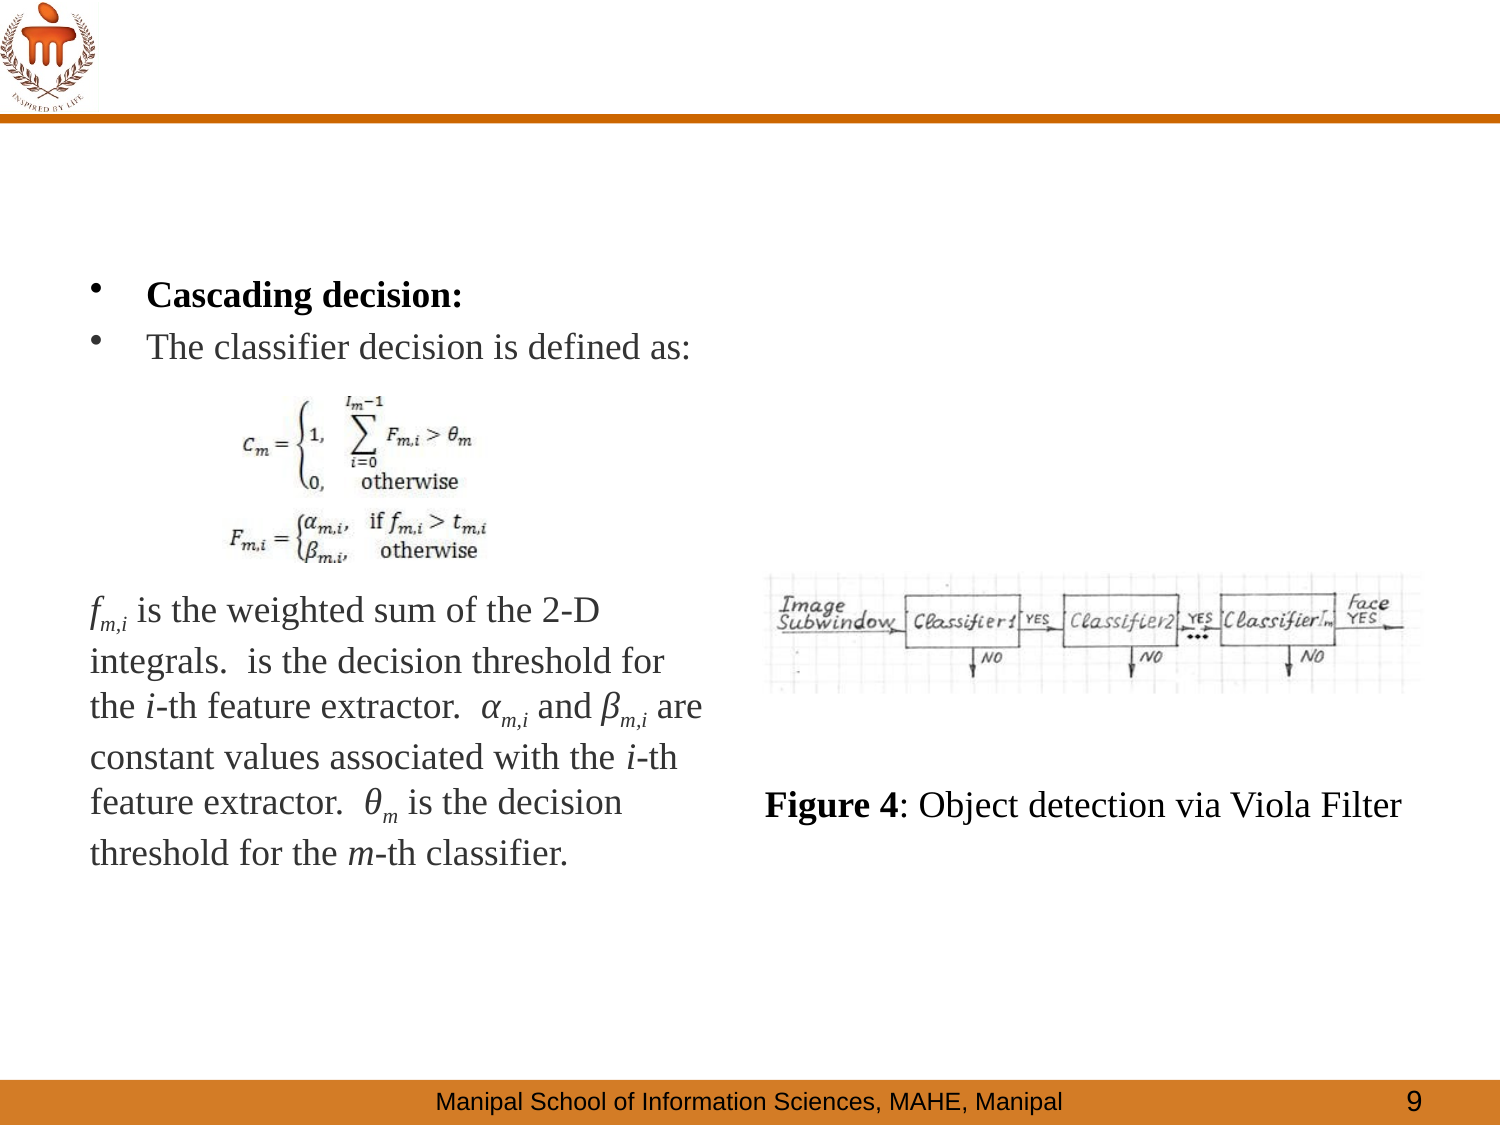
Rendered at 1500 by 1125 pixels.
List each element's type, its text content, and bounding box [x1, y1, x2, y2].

picture [222, 396, 496, 563]
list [762, 571, 1426, 697]
picture [0, 2, 99, 112]
text_box Figure 4: Object detection via Viola Filter [750, 772, 1500, 833]
slide_number 9 [1087, 1074, 1438, 1125]
list Cascading decision: The classifier decision is defined as: fm,i is the weighted sum of the 2-D integrals. is the decision threshold for the i-th feature extractor. αm,i and βm,i are constant values associated with the i-th feature extractor. θm is the decision threshold for the m-th classifier. [75, 262, 738, 1005]
